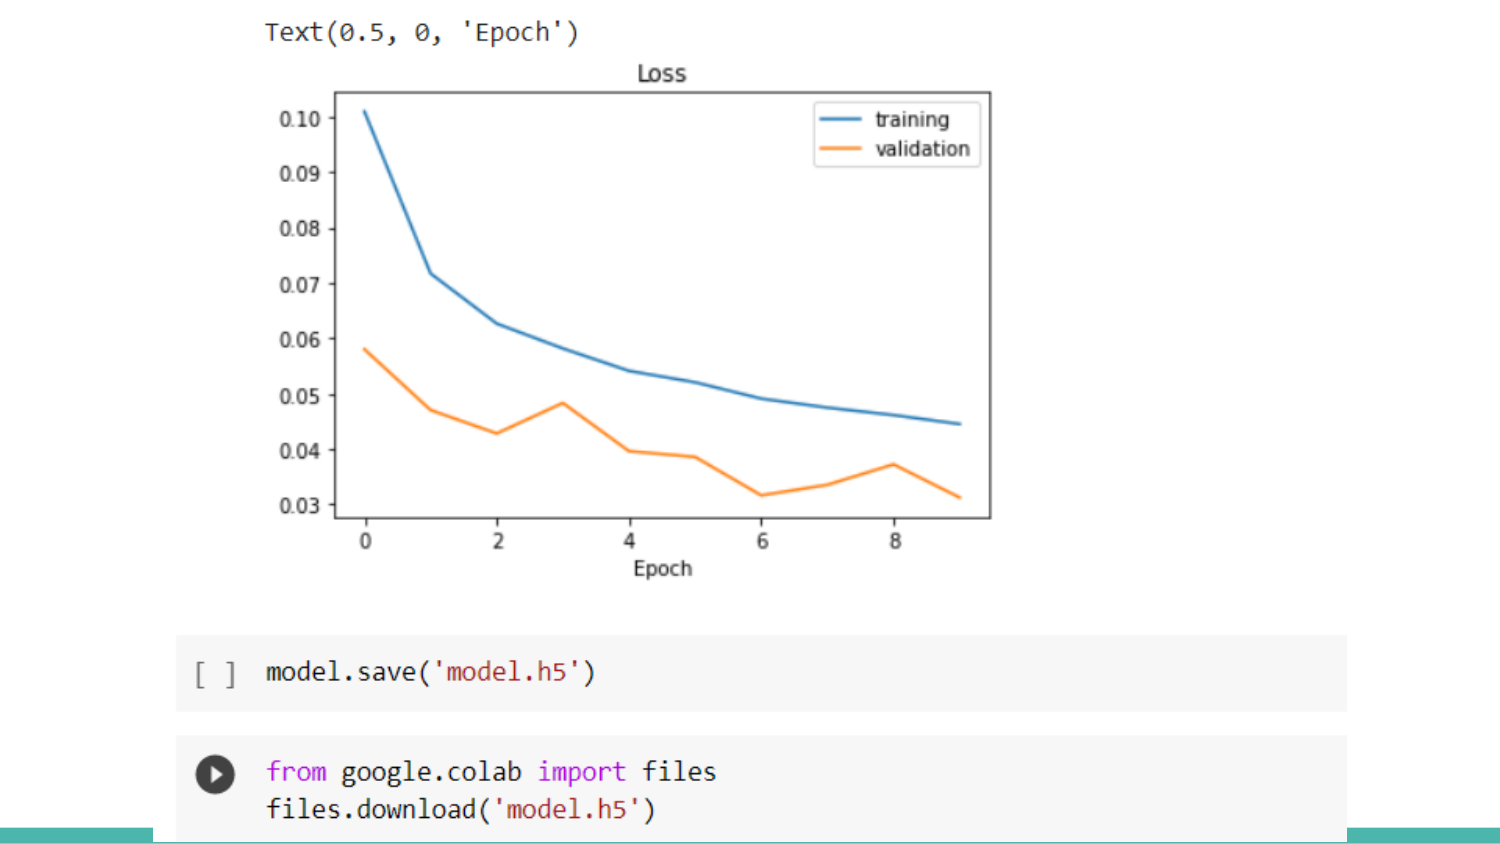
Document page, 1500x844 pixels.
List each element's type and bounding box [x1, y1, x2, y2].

picture [152, 2, 1348, 842]
